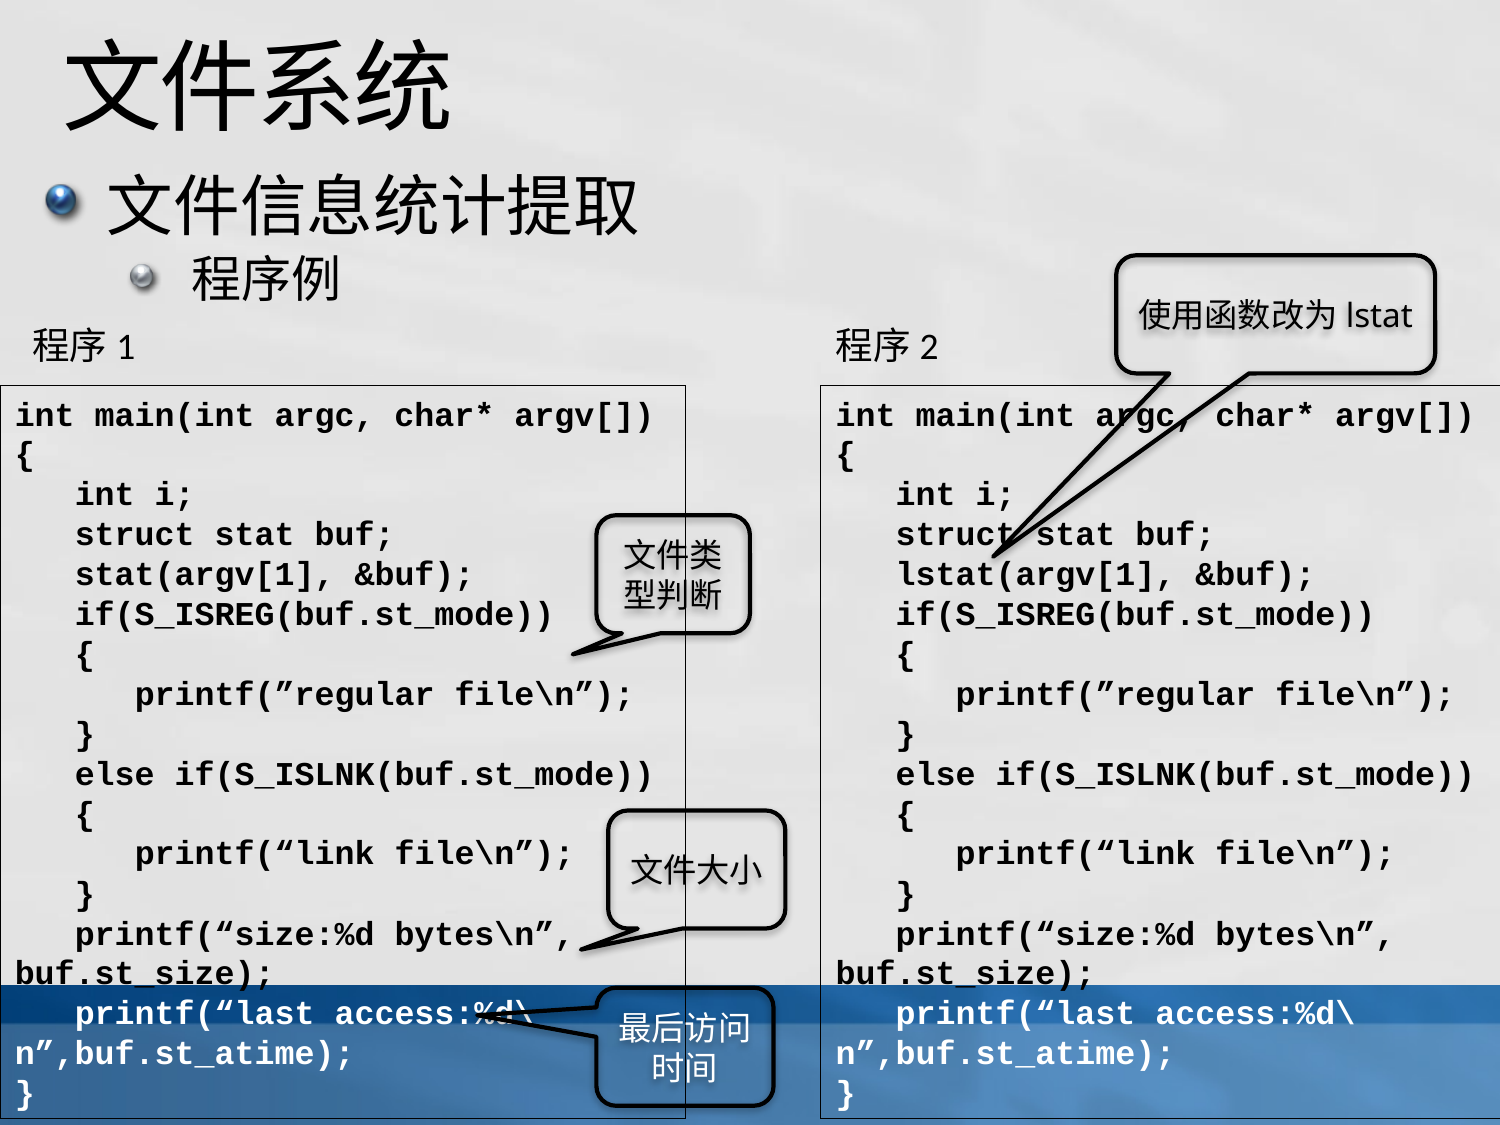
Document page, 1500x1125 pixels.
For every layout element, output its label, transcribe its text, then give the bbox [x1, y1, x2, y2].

picture [126, 261, 162, 297]
picture [0, 0, 1500, 1125]
text_box 文件大小 [580, 810, 786, 950]
title 文件系统 [62, 37, 1438, 161]
text_box 使用函数改为lstat [993, 255, 1436, 557]
text_box 最后访问时间 [477, 987, 774, 1106]
text_box int main(int argc, char* argv[]) { int i; struct stat buf; lstat(argv[1], &buf); if(S_ISREG(buf.st_mode)) { printf(”regular file\n”); } else if(S_ISLNK(buf.st_mode)) { printf(“link file\n”); } printf(“size:%d bytes\n”, buf.st_size); printf(“last access:%d\n”,buf.st_atime); } [820, 385, 1500, 1119]
text_box 文件类型判断 [572, 515, 750, 655]
text_box 程序2 [820, 314, 1057, 375]
text_box int main(int argc, char* argv[]) { int i; struct stat buf; stat(argv[1], &buf); if(S_ISREG(buf.st_mode)) { printf(”regular file\n”); } else if(S_ISLNK(buf.st_mode)) { printf(“link file\n”); } printf(“size:%d bytes\n”, buf.st_size); printf(“last access:%d\n”,buf.st_atime); } [0, 385, 686, 1119]
list 文件信息统计提取 程序例 [41, 172, 1483, 350]
text_box 程序1 [17, 314, 254, 375]
